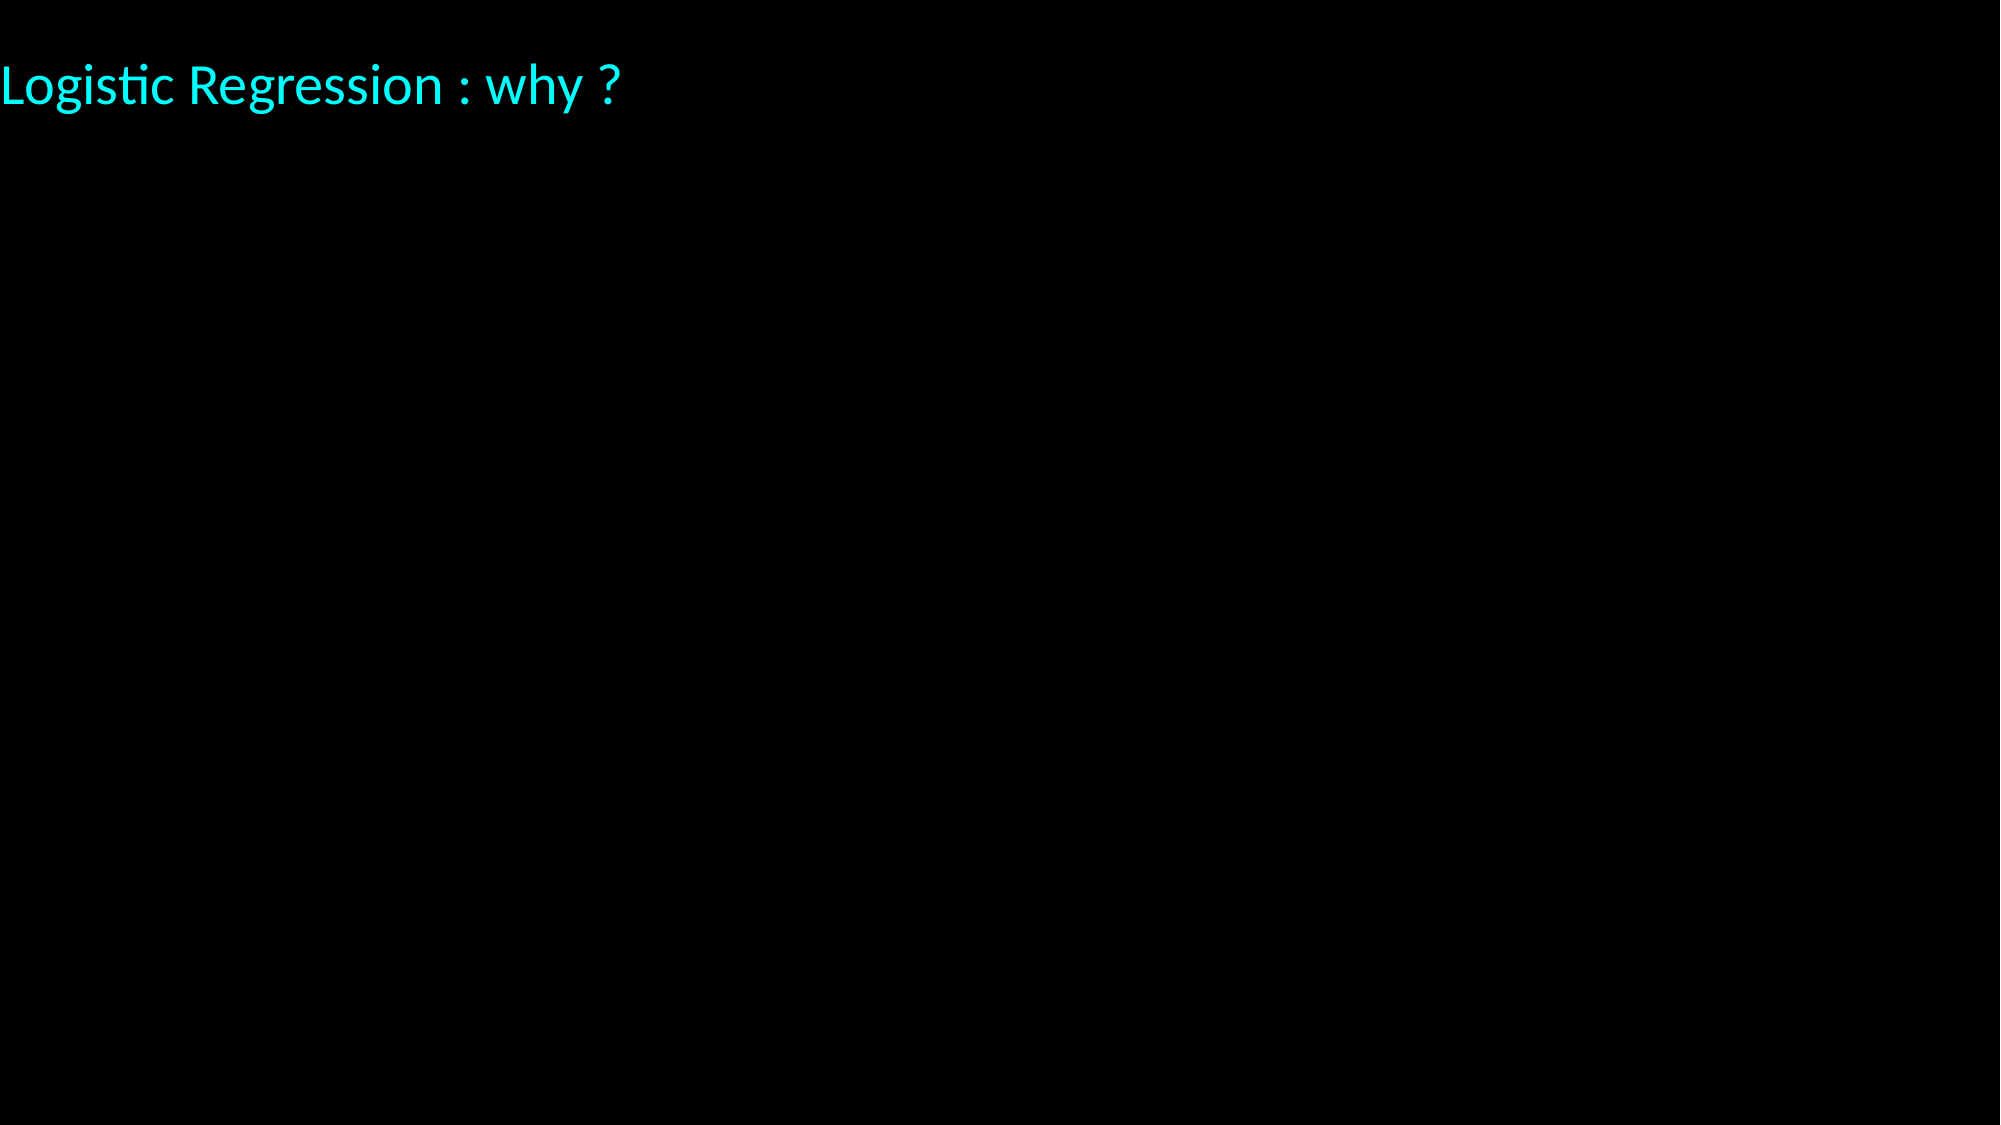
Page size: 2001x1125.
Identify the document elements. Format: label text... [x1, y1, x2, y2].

text_box Logistic Regression : why ? [0, 46, 1945, 986]
